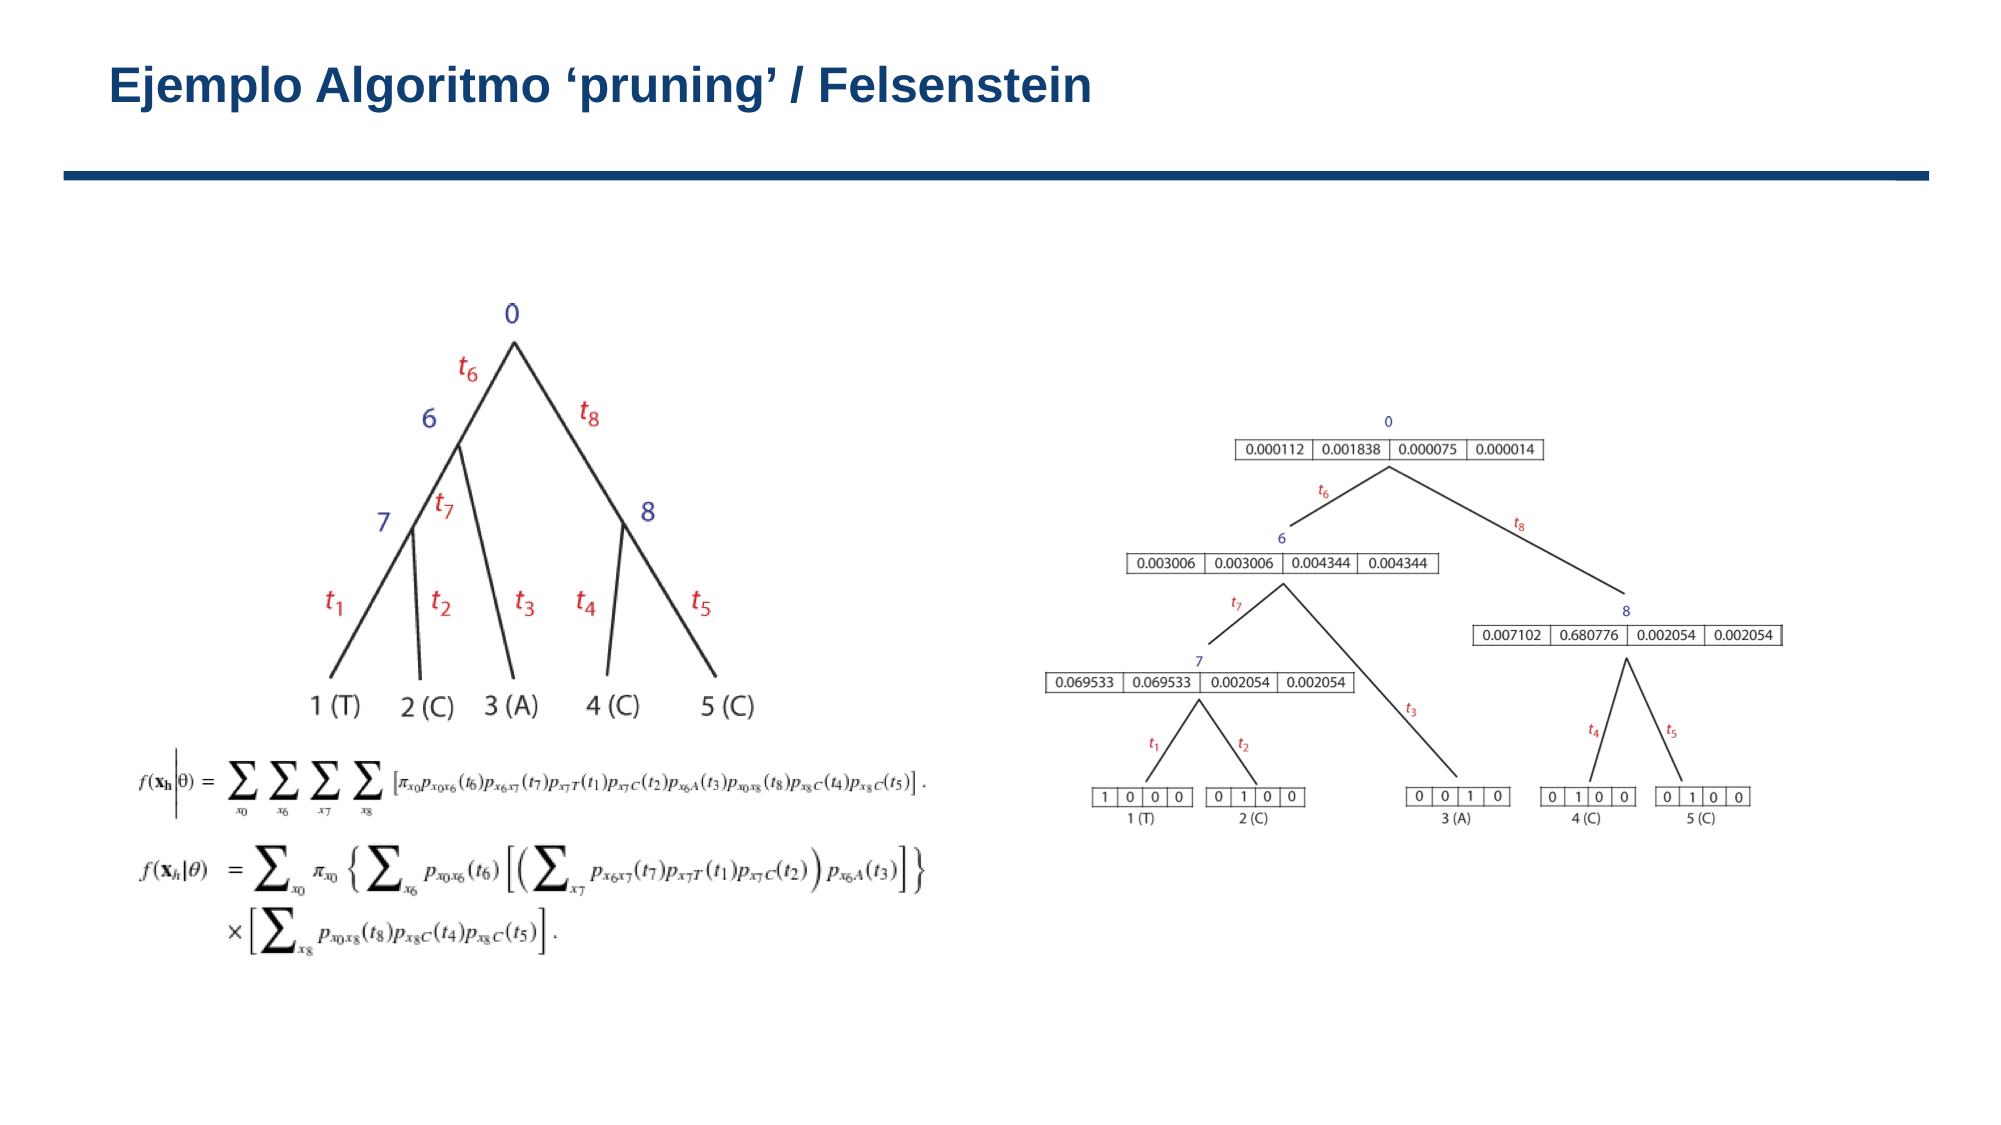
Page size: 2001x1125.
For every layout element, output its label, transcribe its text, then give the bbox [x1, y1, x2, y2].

title Ejemplo Algoritmo ‘pruning’ / Felsenstein [93, 23, 1894, 143]
picture [1014, 375, 1815, 853]
picture [104, 282, 972, 1021]
